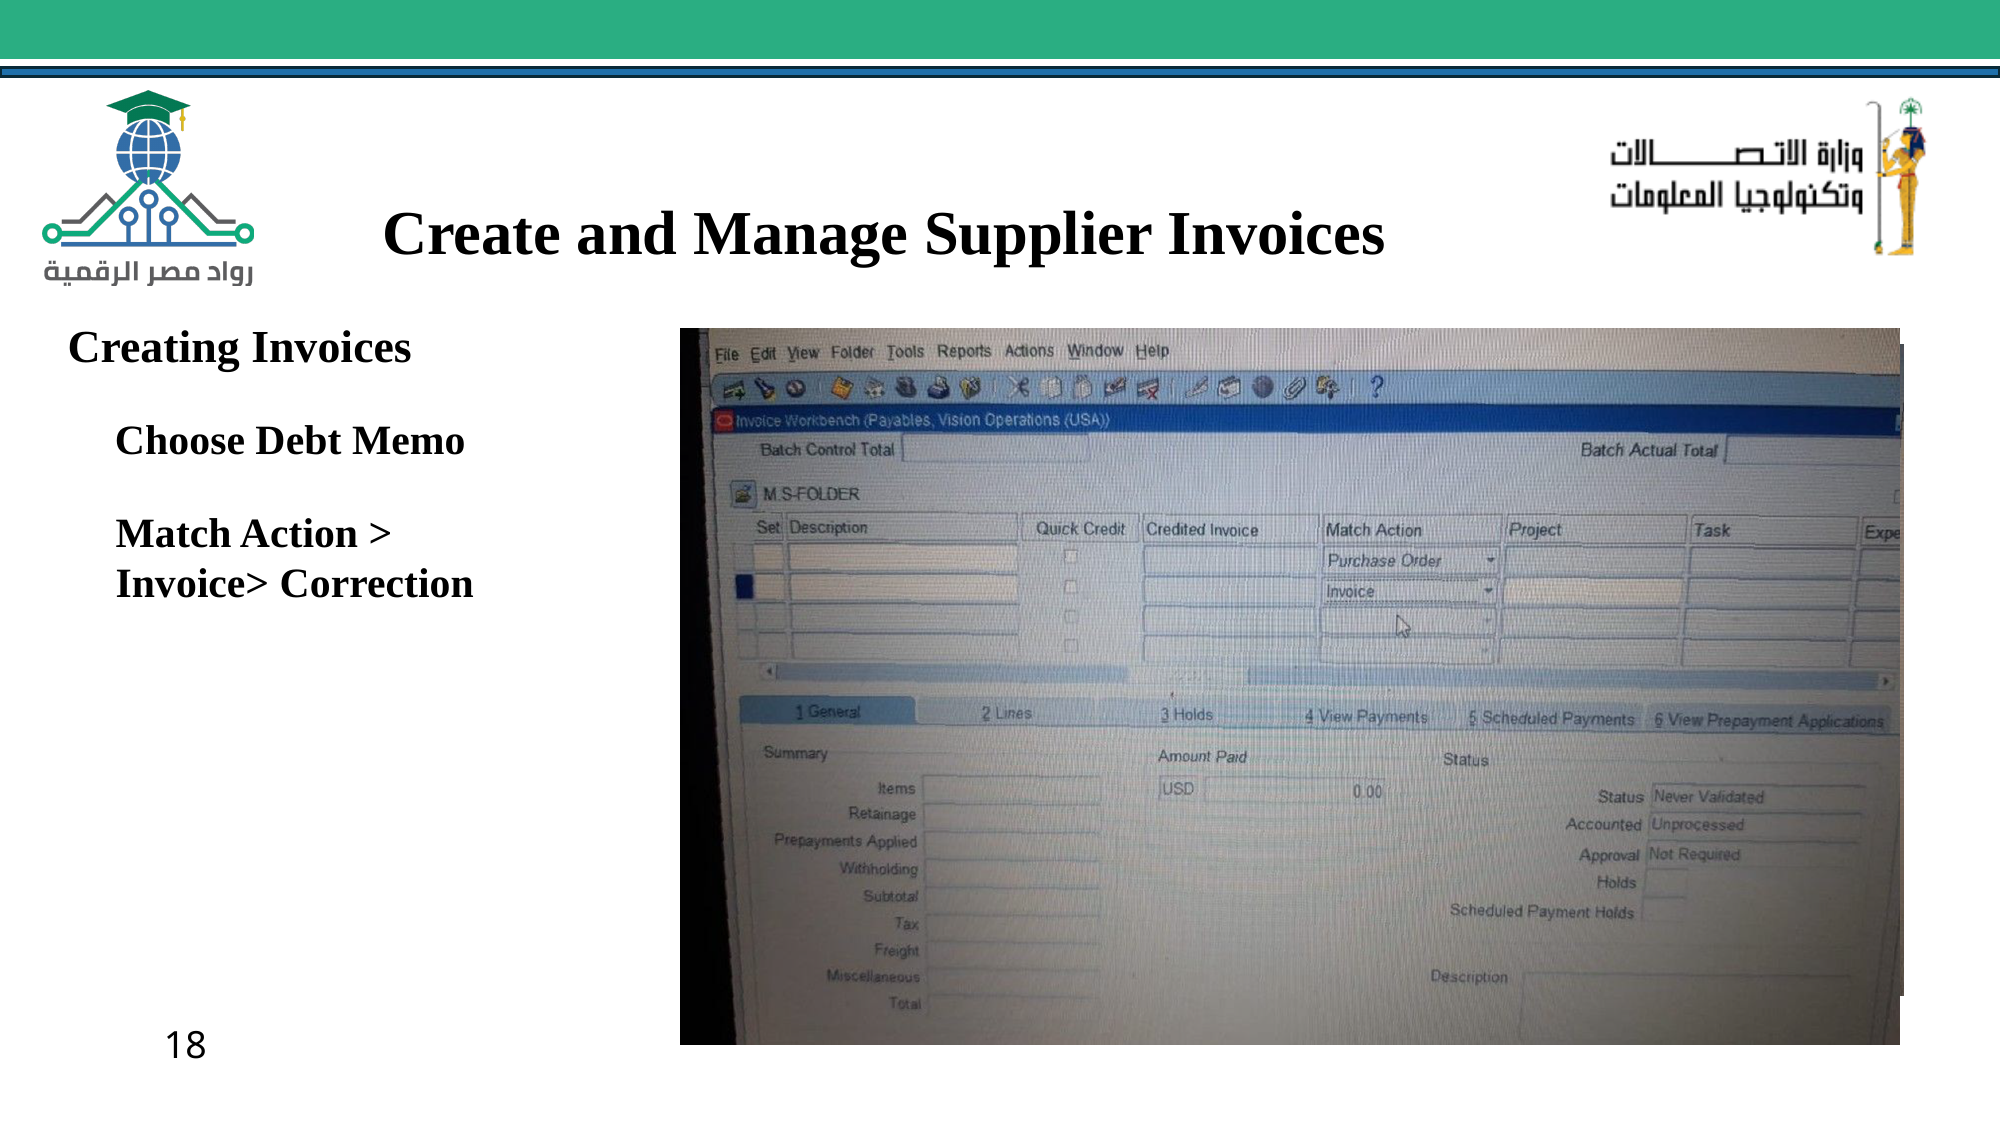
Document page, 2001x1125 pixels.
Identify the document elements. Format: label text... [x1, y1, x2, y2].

text_box Match Action > Invoice> Correction [100, 498, 551, 614]
picture [679, 327, 1905, 1046]
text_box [0, 0, 2000, 286]
text_box 18 [148, 1013, 222, 1074]
text_box Creating Invoices​ [52, 309, 682, 380]
text_box Choose Debt Memo​ [99, 404, 550, 470]
